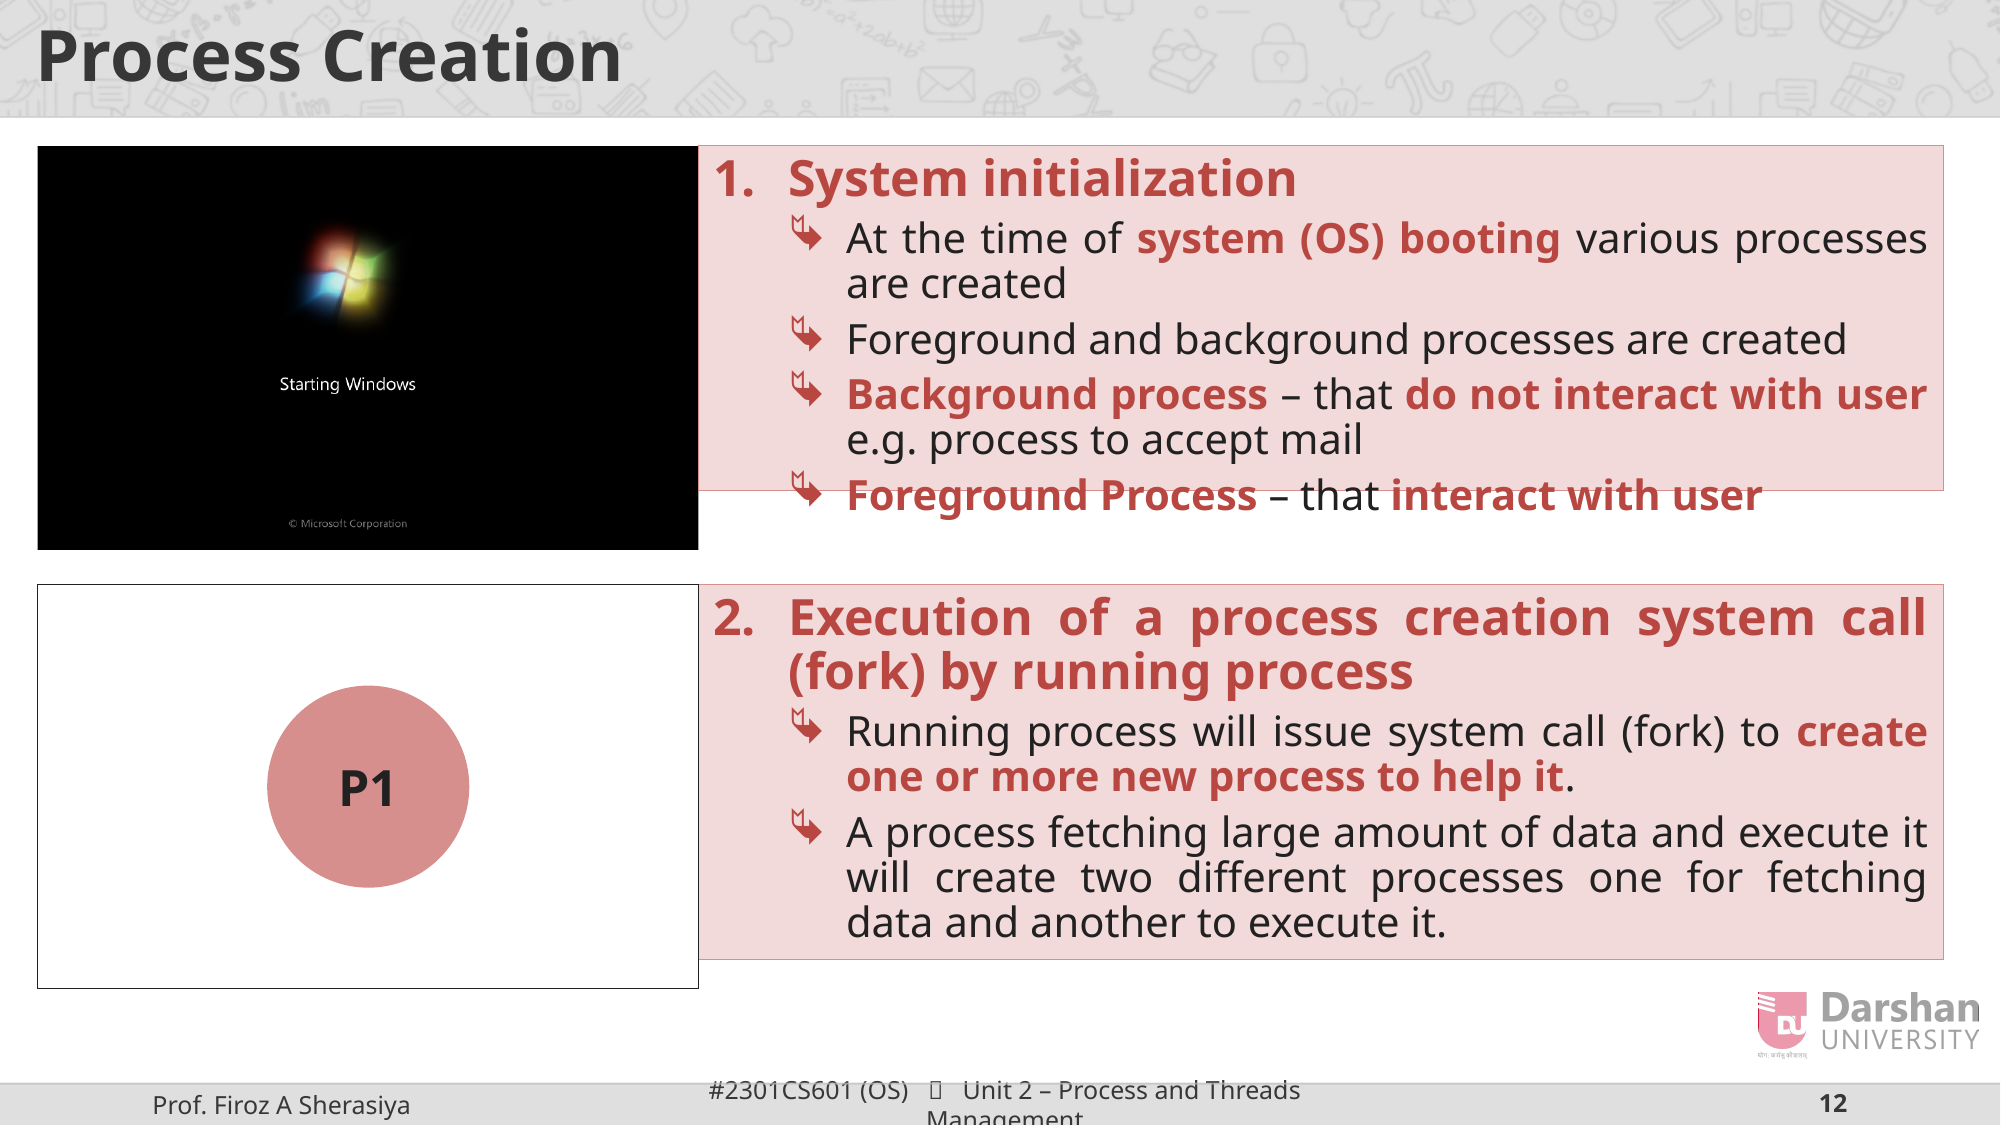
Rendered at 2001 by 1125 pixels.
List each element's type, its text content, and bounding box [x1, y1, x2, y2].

picture [37, 145, 699, 550]
text_box [1758, 992, 1979, 1059]
text_box Execution of a process creation system call (fork) by running process Running process will issue system call (fork) to create one or more new process to help it. A process fetching large amount of data and execute it will create two different processes one for fetching data and another to execute it. [699, 584, 1944, 960]
text_box System initialization At the time of system (OS) booting various processes are created Foreground and background processes are created Background process – that do not interact with user e.g. process to accept mail Foreground Process – that interact with user [699, 145, 1944, 491]
text_box P1 [267, 685, 470, 888]
title Process Creation [0, 0, 2000, 117]
text_box [37, 584, 699, 989]
